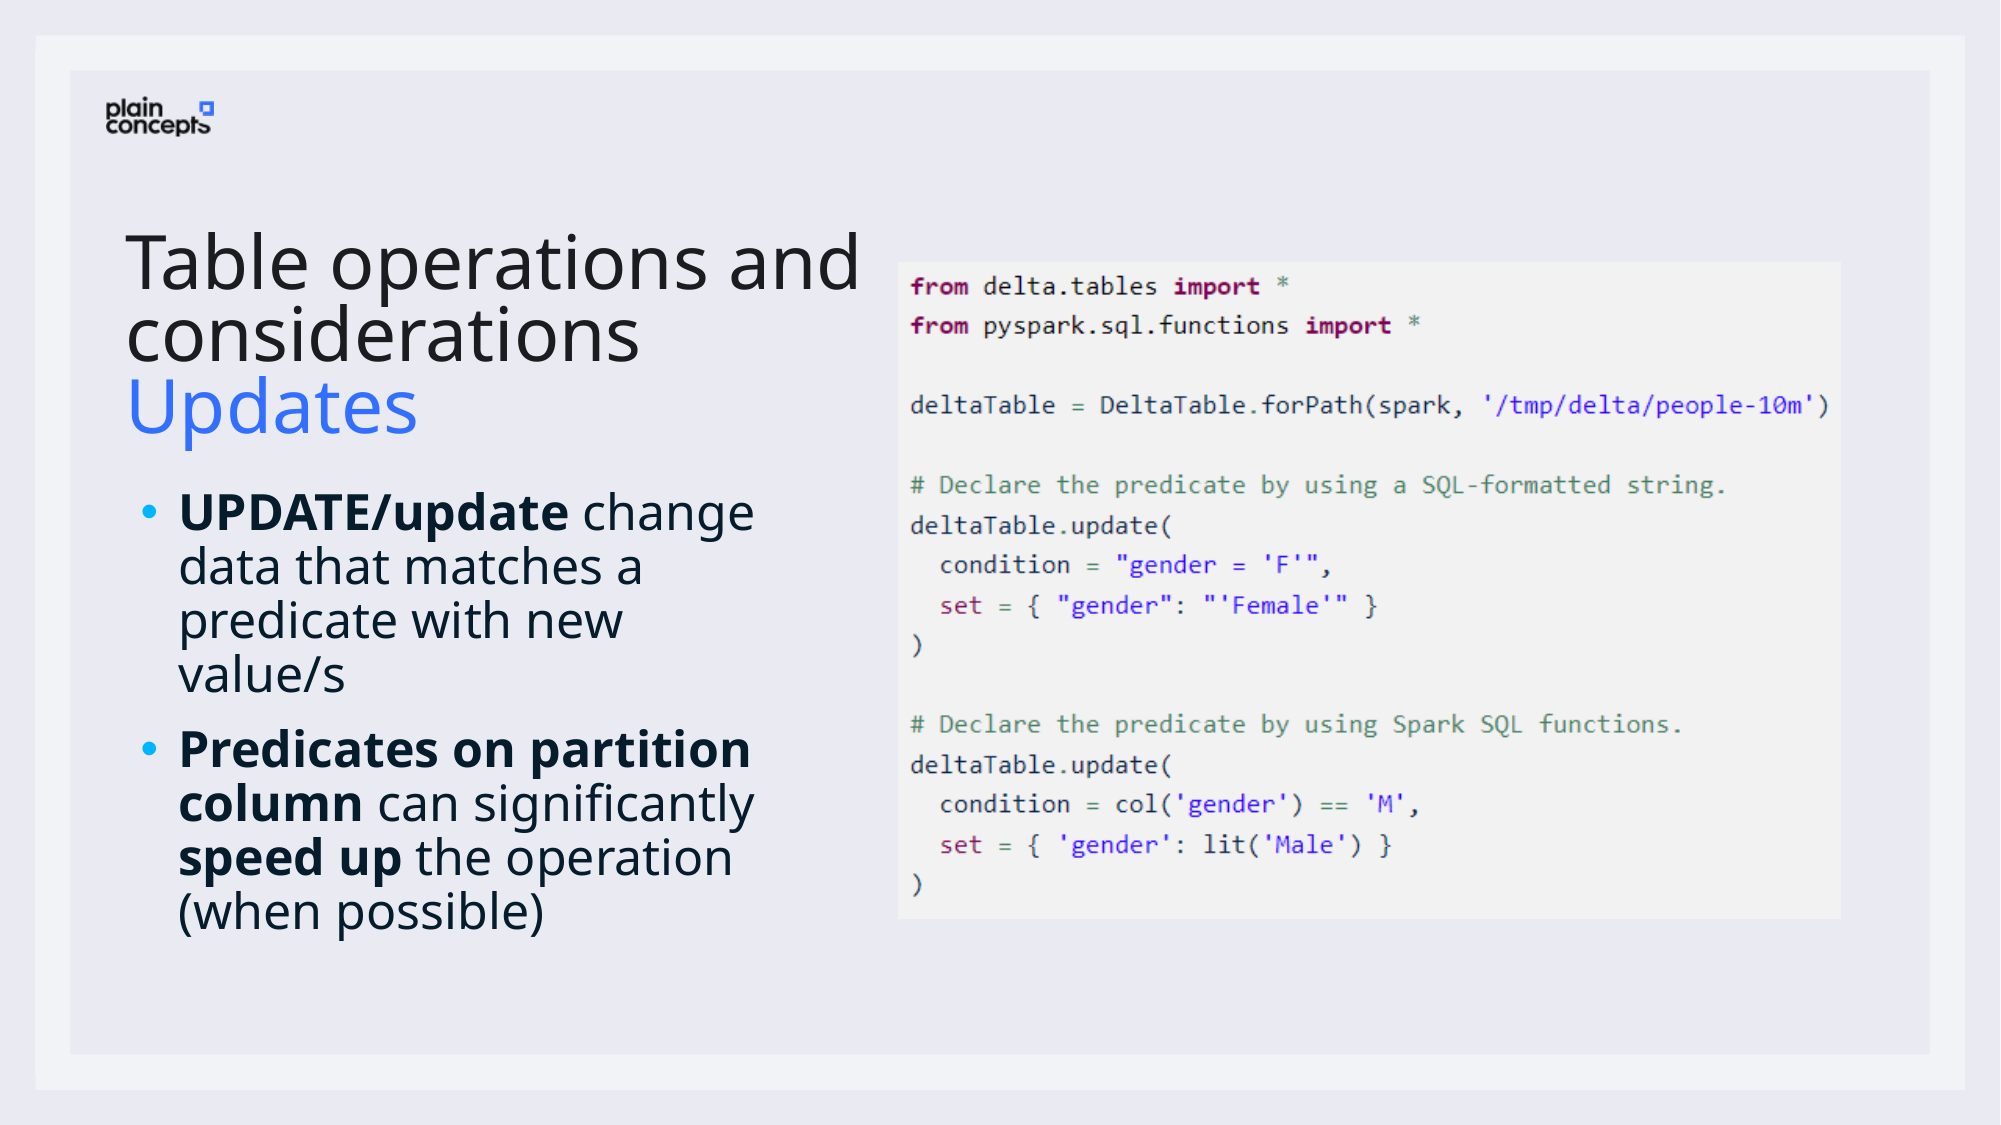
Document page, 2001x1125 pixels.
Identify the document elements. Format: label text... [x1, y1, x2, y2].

picture [898, 262, 1841, 919]
text_box UPDATE/update change data that matches a predicate with new value/s Predicates on partition column can significantly speed up the operation (when possible) [125, 479, 774, 1005]
title Table operations and considerations Updates [125, 231, 934, 449]
